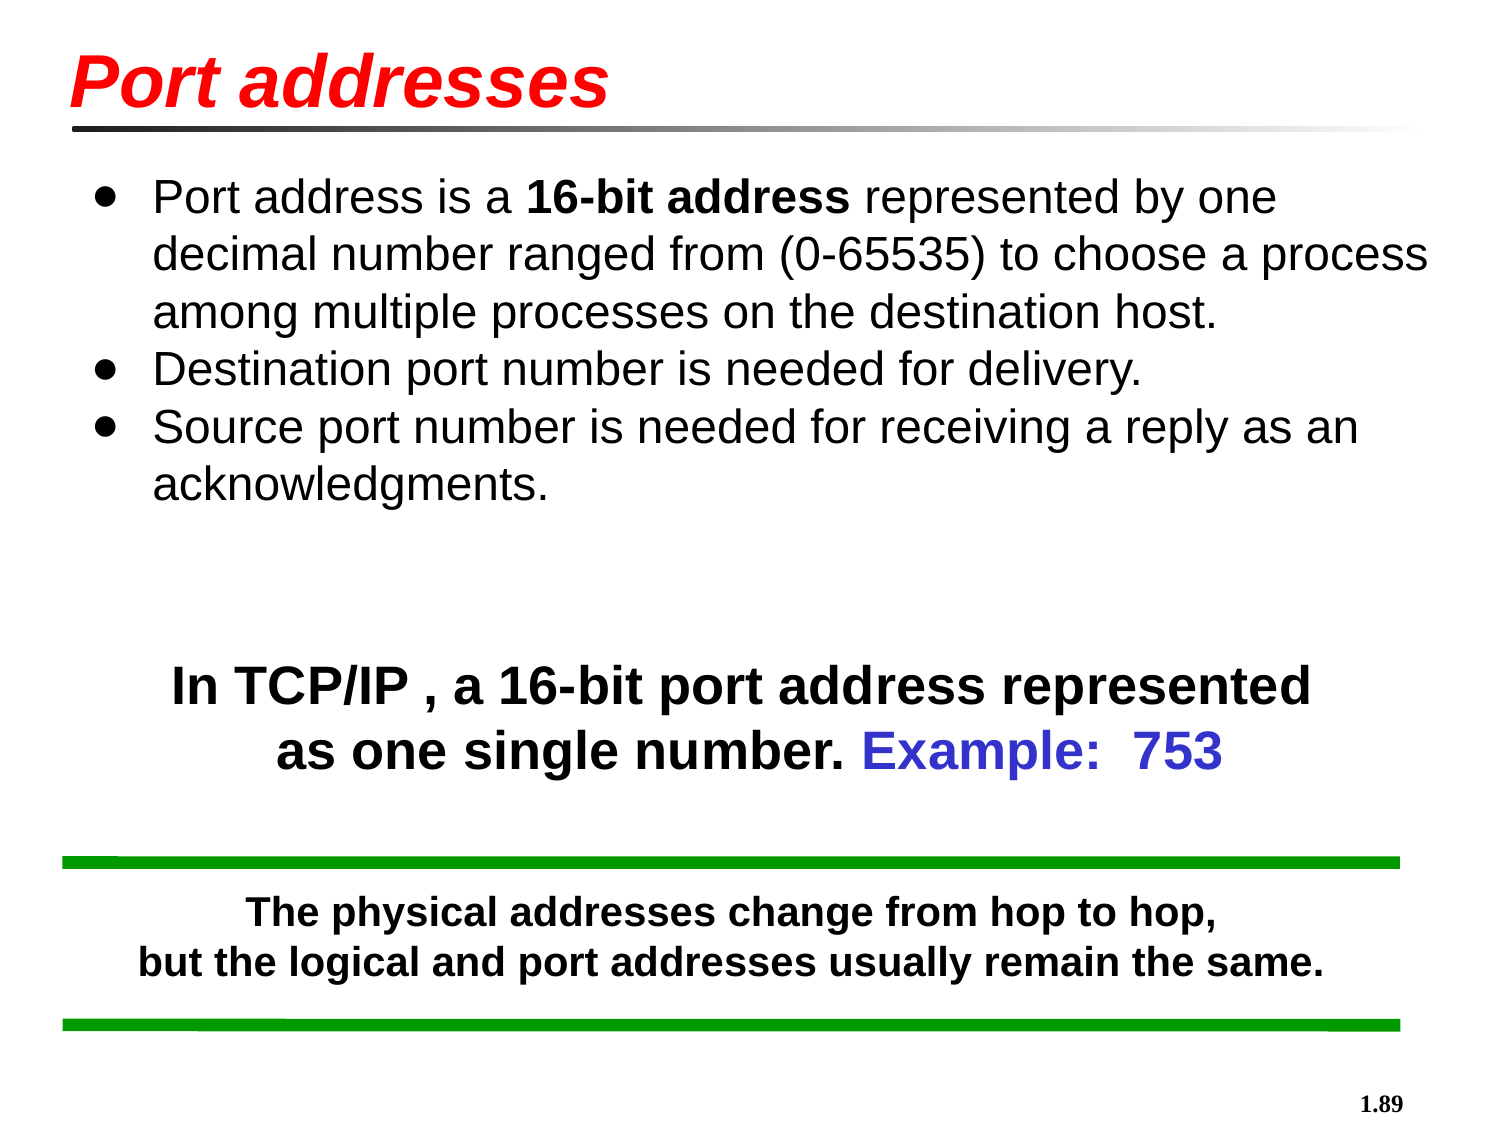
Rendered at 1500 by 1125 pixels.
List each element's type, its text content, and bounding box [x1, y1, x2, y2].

text_box Port address is a 16-bit address represented by one decimal number ranged from (0-65535) to choose a process among multiple processes on the destination host. Destination port number is needed for delivery. Source port number is needed for receiving a reply as an acknowledgments. [62, 157, 1463, 518]
text_box The physical addresses change from hop to hop, but the logical and port addresses usually remain the same. [68, 877, 1394, 993]
text_box 1.89 [1344, 1049, 1500, 1125]
text_box In TCP/IP , a 16-bit port address represented as one single number. Example: 753 [62, 562, 1438, 788]
text_box [72, 126, 1423, 132]
text_box Port addresses [54, 24, 648, 131]
text_box [24, 237, 1475, 863]
